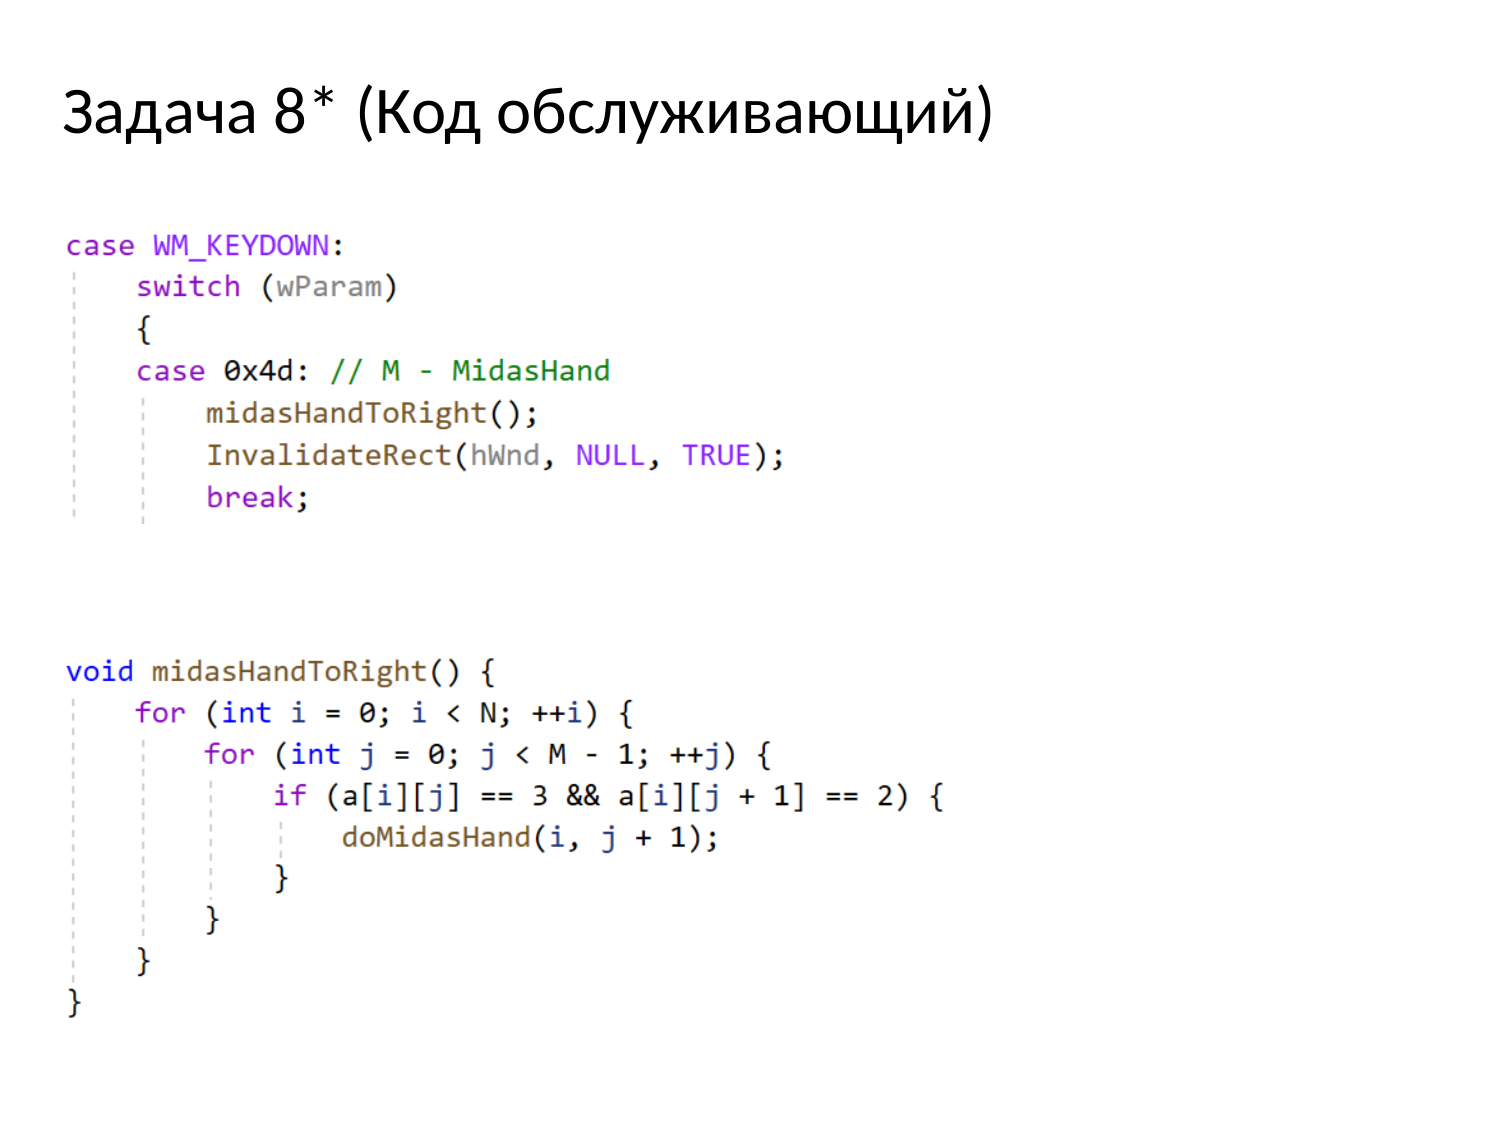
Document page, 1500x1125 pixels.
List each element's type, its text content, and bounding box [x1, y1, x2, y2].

title Задача 8* (Код обслуживающий) [62, 58, 1413, 150]
picture [41, 231, 798, 524]
picture [62, 656, 949, 1024]
